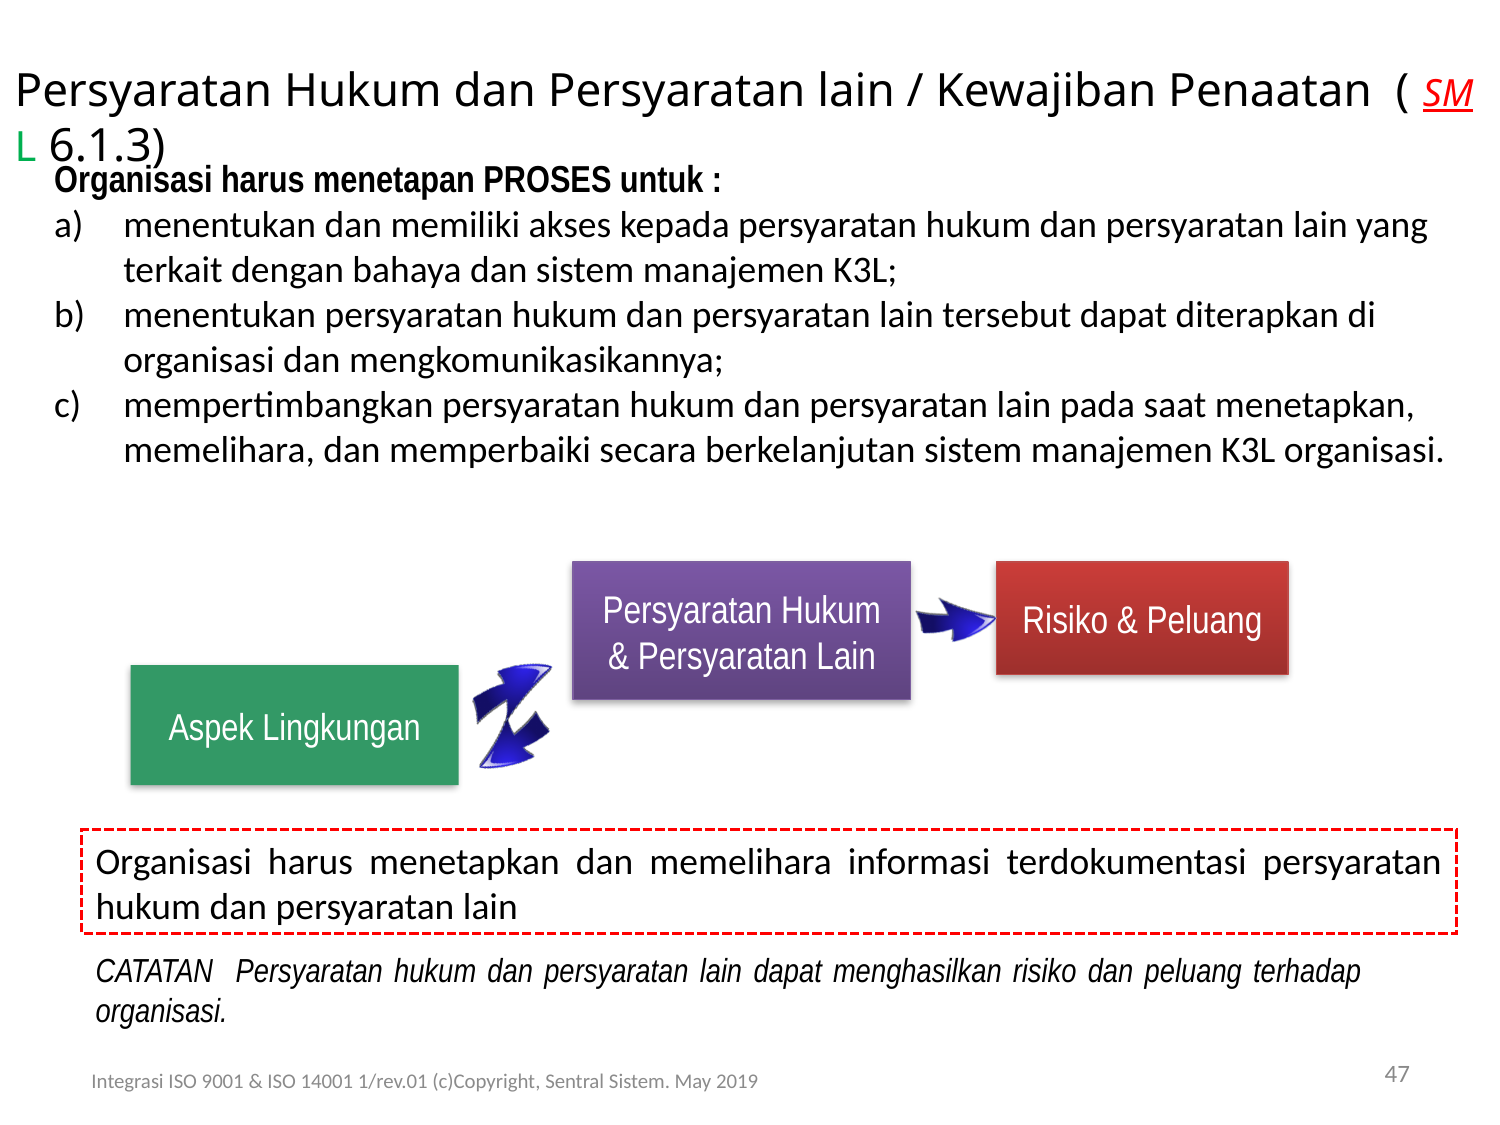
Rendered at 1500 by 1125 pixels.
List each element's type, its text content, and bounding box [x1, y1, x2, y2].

text_box Persyaratan Hukum & Persyaratan Lain [572, 561, 911, 700]
text_box Aspek Lingkungan [130, 664, 460, 786]
text_box CATATAN Persyaratan hukum dan persyaratan lain dapat menghasilkan risiko dan peluang terhadap organisasi. [81, 942, 1377, 1036]
text_box Organisasi harus menetapkan dan memelihara informasi terdokumentasi persyaratan hukum dan persyaratan lain [81, 829, 1457, 934]
picture [908, 581, 996, 660]
picture [463, 641, 553, 782]
slide_number 47 [1074, 1042, 1425, 1103]
text_box Organisasi harus menetapan PROSES untuk : menentukan dan memiliki akses kepada persyaratan hukum dan persyaratan lain yang terkait dengan bahaya dan sistem manajemen K3L; menentukan persyaratan hukum dan persyaratan lain tersebut dapat diterapkan di organisasi dan mengkomunikasikannya; mempertimbangkan persyaratan hukum dan persyaratan lain pada saat menetapkan, memelihara, dan memperbaiki secara berkelanjutan sistem manajemen K3L organisasi. [39, 180, 1485, 523]
text_box Risiko & Peluang [996, 561, 1289, 675]
footer Integrasi ISO 9001 & ISO 14001 1/rev.01 (c)Copyright, Sentral Sistem. May 2019 [52, 1050, 798, 1110]
text_box Persyaratan Hukum dan Persyaratan lain / Kewajiban Penaatan ( SM L 6.1.3) [0, 51, 1500, 180]
